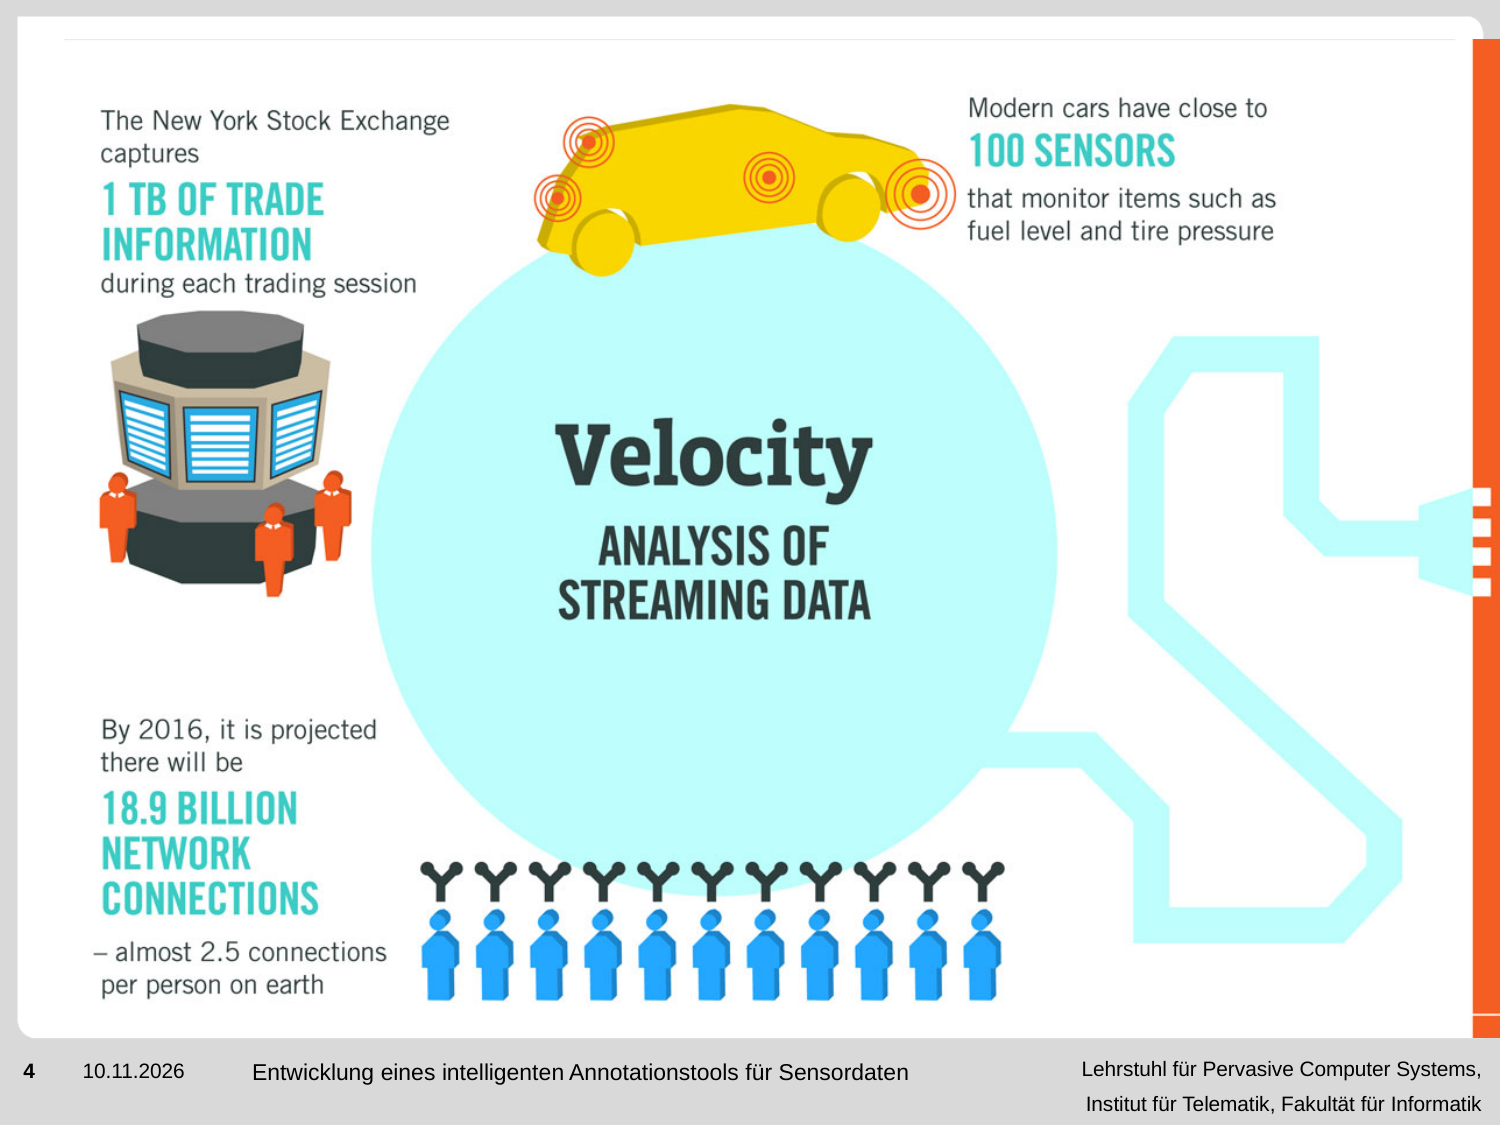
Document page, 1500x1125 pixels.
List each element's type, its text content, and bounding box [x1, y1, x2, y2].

picture [0, 0, 1500, 1125]
footer Entwicklung eines intelligenten Annotationstools für Sensordaten [211, 1056, 957, 1117]
